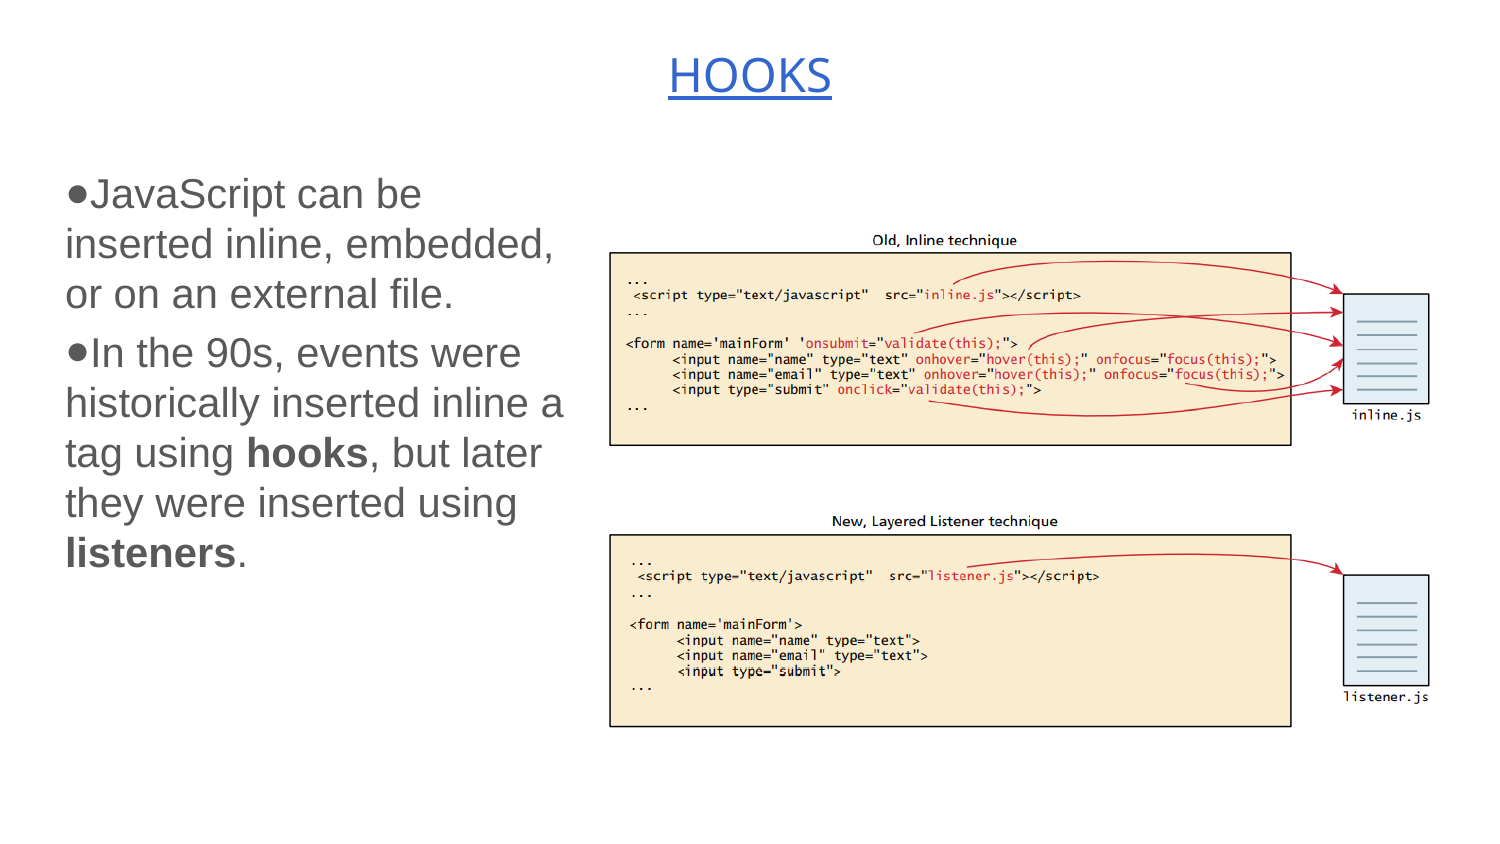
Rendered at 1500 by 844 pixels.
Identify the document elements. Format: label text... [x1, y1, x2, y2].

subtitle JavaScript can be inserted inline, embedded, or on an external file. In the 90s, events were historically inserted inline a tag using hooks, but later they were inserted using listeners. [50, 159, 588, 844]
picture [599, 227, 1442, 735]
title HOOKS [0, 37, 1500, 110]
